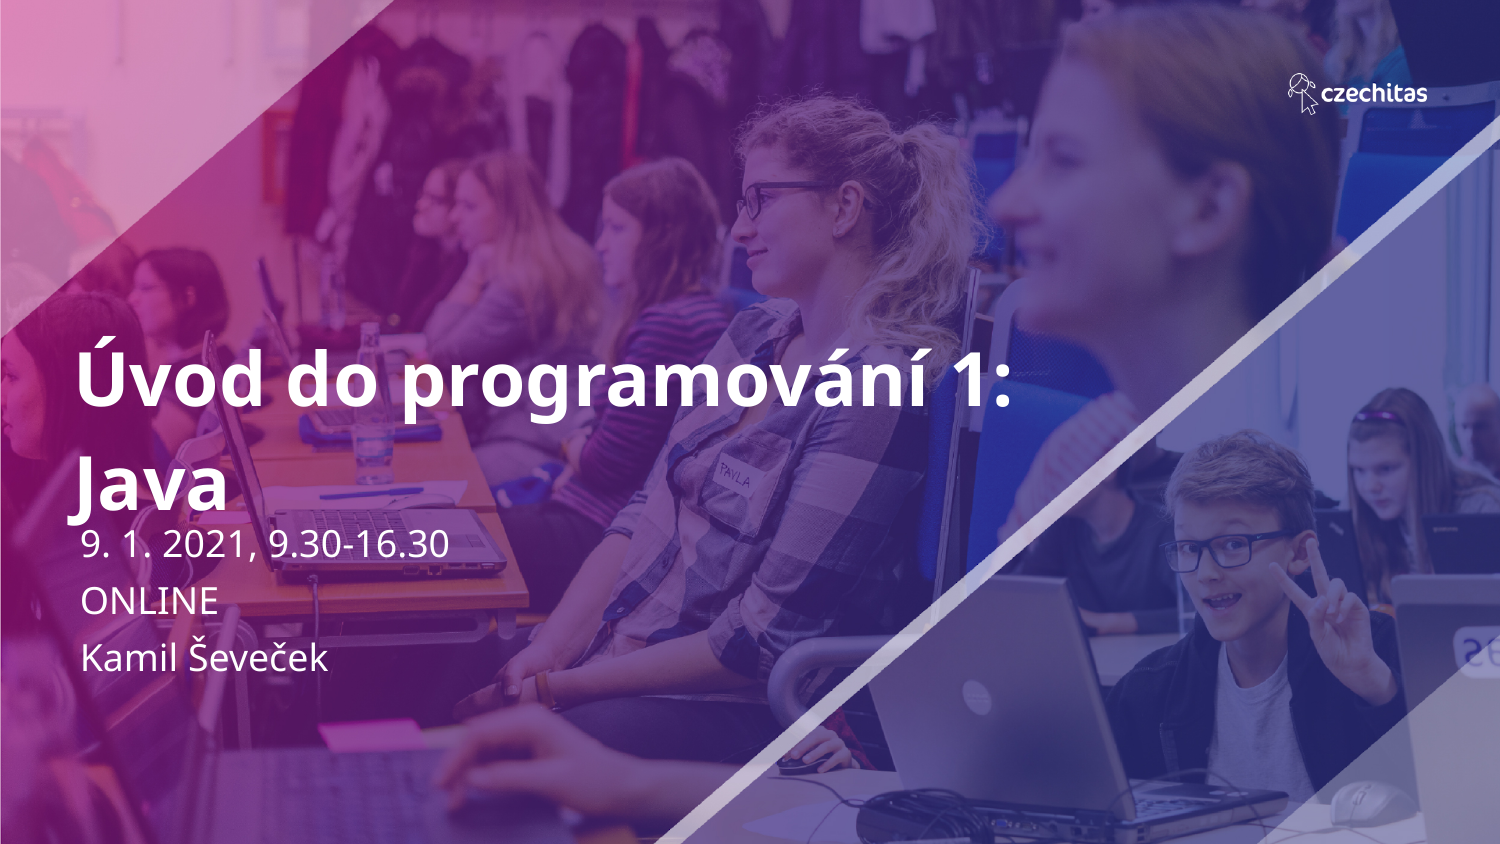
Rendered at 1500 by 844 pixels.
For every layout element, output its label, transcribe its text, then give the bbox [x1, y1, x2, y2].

picture [0, 0, 1500, 844]
title Úvod do programování 1: Java [73, 244, 1039, 526]
subtitle 9. 1. 2021, 9.30-16.30 ONLINE Kamil Ševeček [79, 525, 917, 722]
